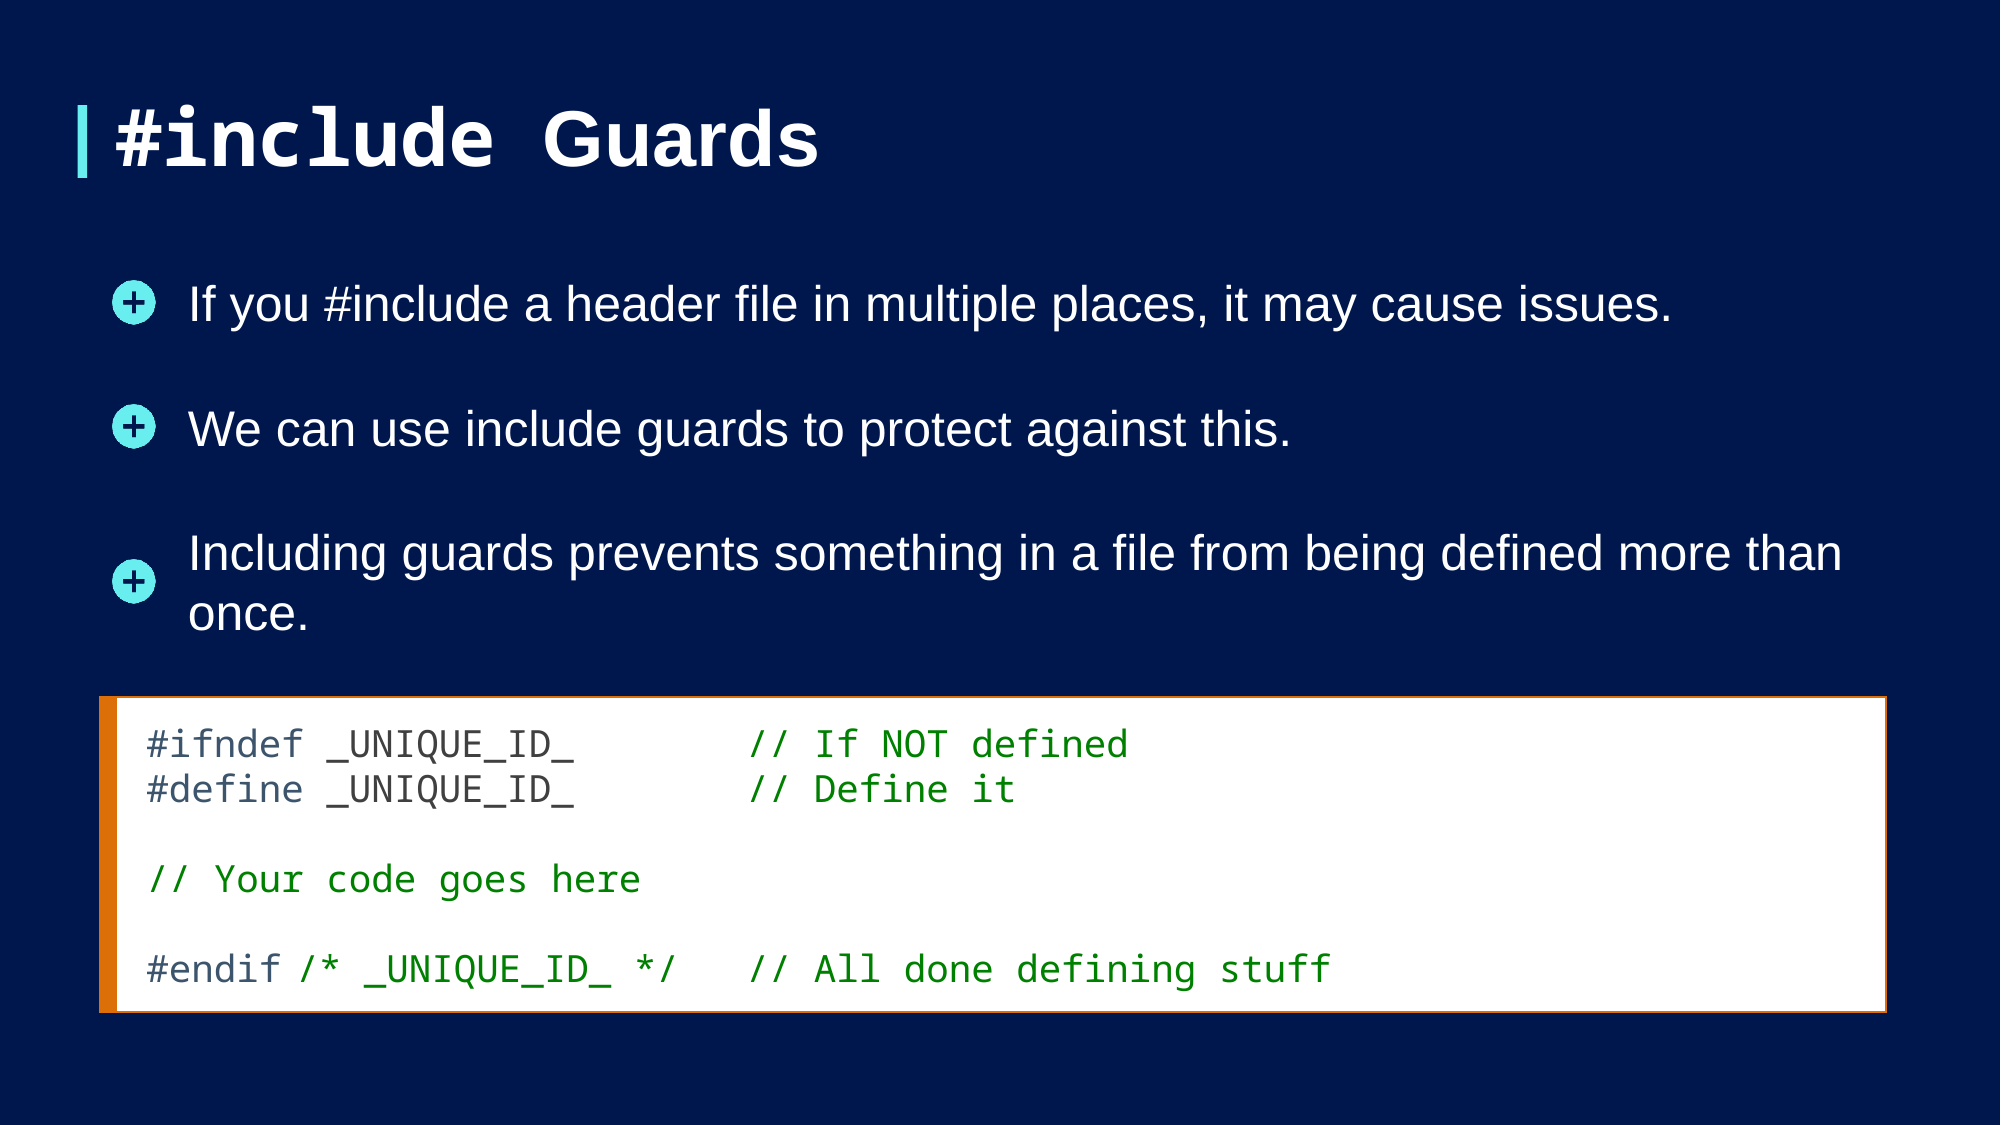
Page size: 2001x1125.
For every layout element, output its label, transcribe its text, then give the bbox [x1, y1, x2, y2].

picture [106, 398, 161, 454]
text_box Including guards prevents something in a file from being defined more than once. [173, 513, 1886, 649]
title #include Guards [100, 91, 1886, 193]
picture [106, 274, 161, 330]
text_box If you #include a header file in multiple places, it may cause issues. [173, 264, 1886, 340]
text_box #ifndef _UNIQUE_ID_ // If NOT defined #define _UNIQUE_ID_ // Define it // Your code goes here #endif /* _UNIQUE_ID_ */ // All done defining stuff [117, 696, 1887, 1013]
text_box [99, 696, 117, 1013]
picture [106, 553, 161, 609]
text_box We can use include guards to protect against this. [173, 388, 1886, 464]
